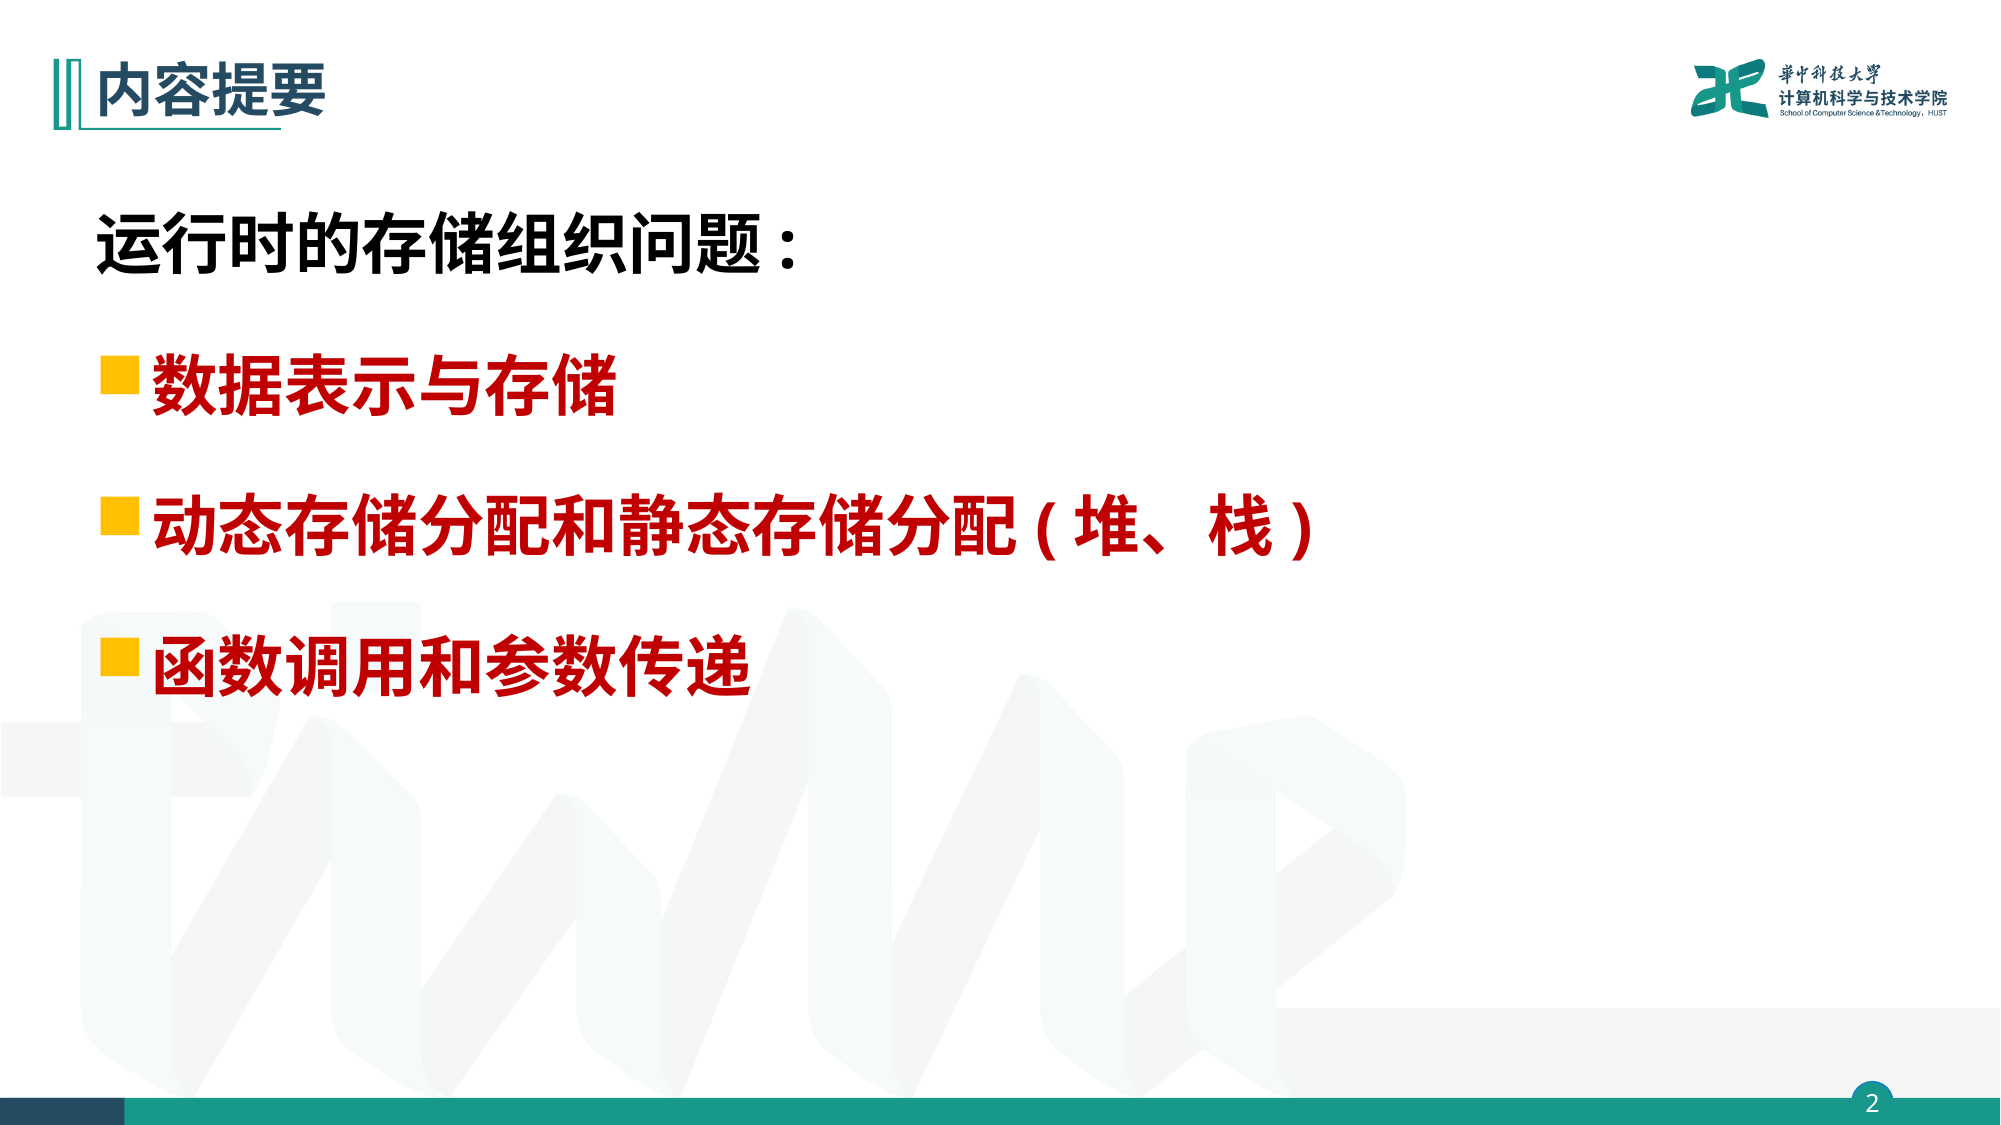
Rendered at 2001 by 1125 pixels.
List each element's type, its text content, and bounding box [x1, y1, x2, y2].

picture [1805, 59, 1947, 118]
title 内容提要 [80, 42, 1805, 144]
list 运行时的存储组织问题: 数据表示与存储 动态存储分配和静态存储分配(堆、栈) 函数调用和参数传递 [80, 154, 1828, 1080]
